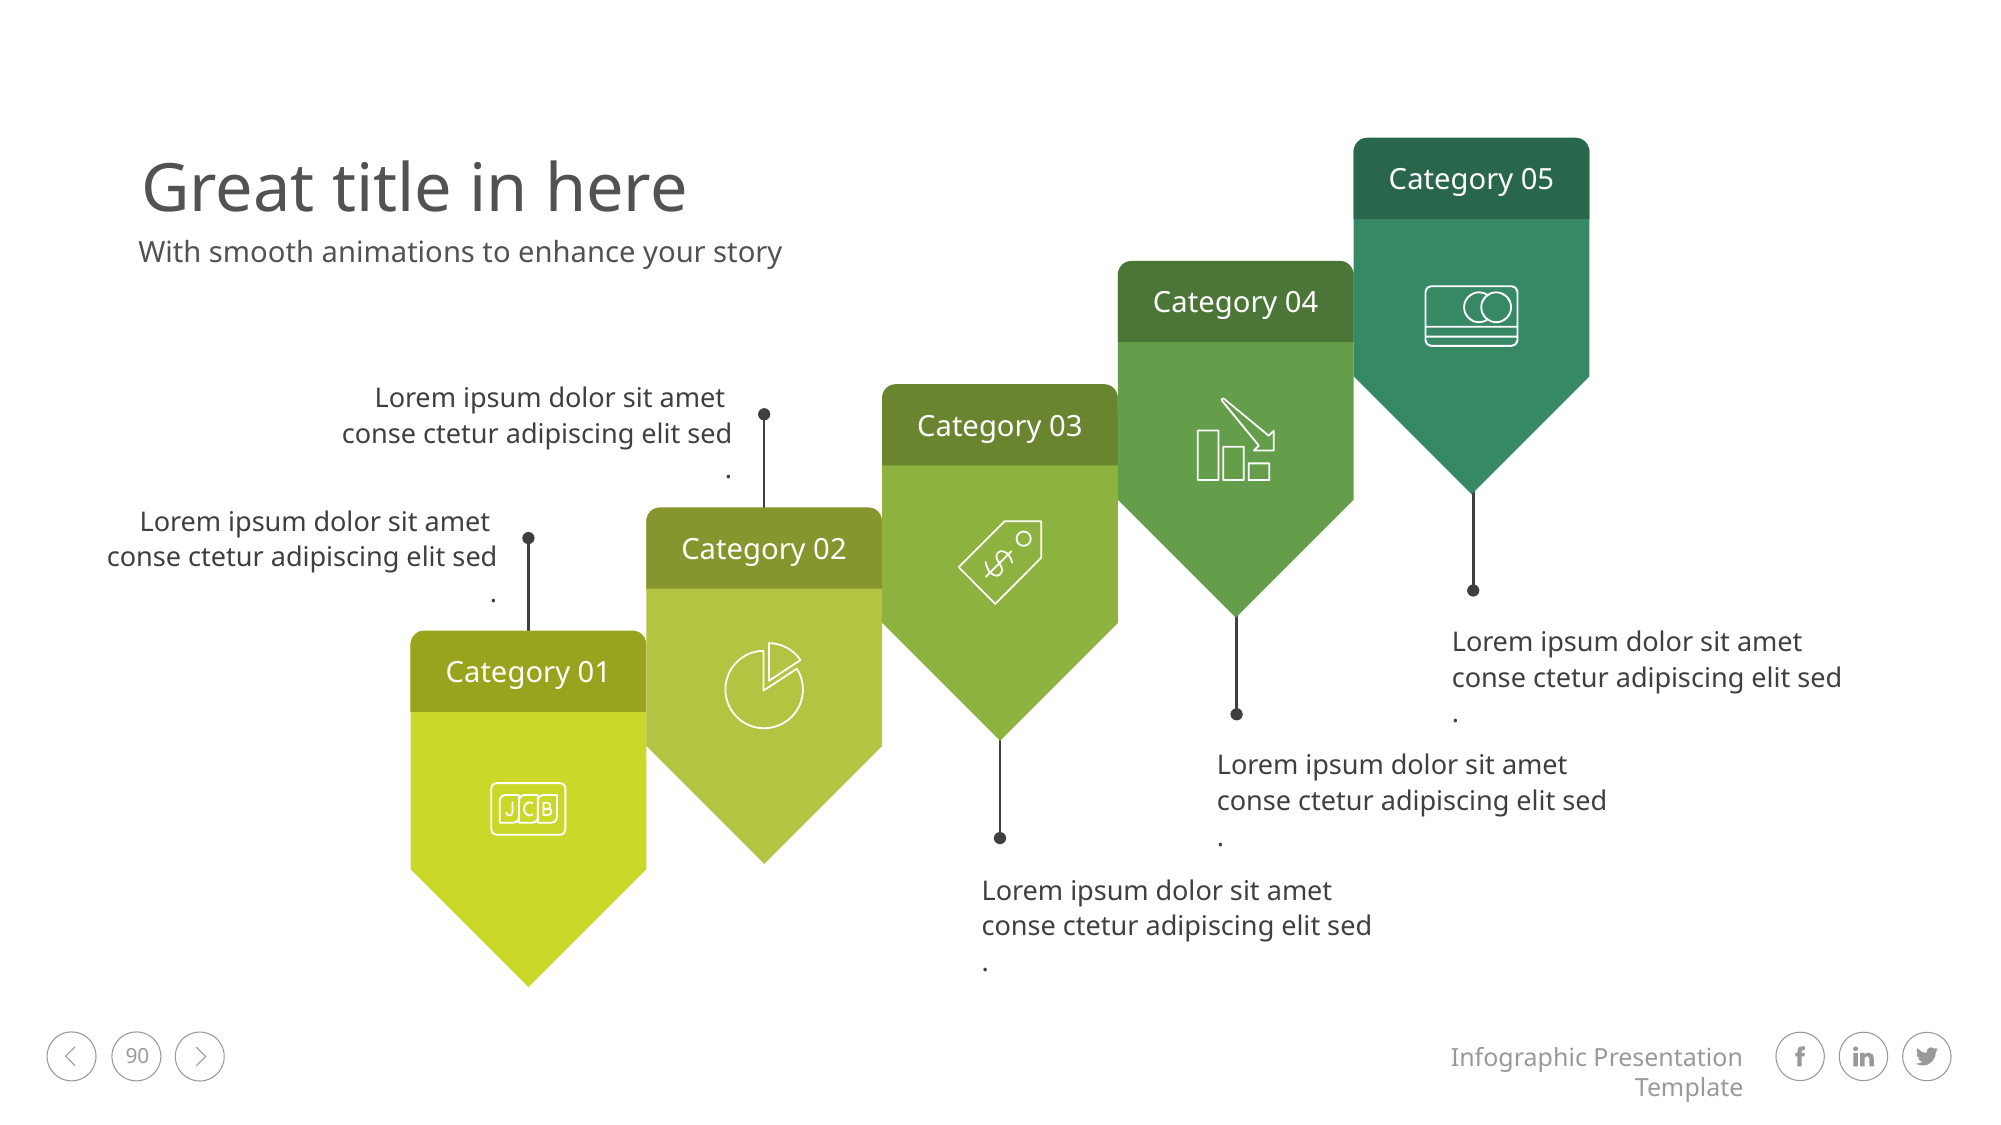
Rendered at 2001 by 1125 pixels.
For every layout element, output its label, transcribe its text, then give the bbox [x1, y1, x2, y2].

text_box Lorem ipsum dolor sit amet conse ctetur adipiscing elit sed . [84, 493, 512, 616]
text_box Lorem ipsum dolor sit amet conse ctetur adipiscing elit sed . [1437, 613, 1864, 736]
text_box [135, 137, 786, 276]
text_box Lorem ipsum dolor sit amet conse ctetur adipiscing elit sed . [320, 369, 747, 492]
text_box Lorem ipsum dolor sit amet conse ctetur adipiscing elit sed . [1202, 737, 1629, 859]
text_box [1353, 137, 1590, 495]
text_box Lorem ipsum dolor sit amet conse ctetur adipiscing elit sed . [966, 862, 1394, 985]
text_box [1117, 260, 1354, 618]
slide_number 90 [88, 1026, 187, 1087]
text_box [410, 630, 647, 988]
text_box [882, 384, 1118, 741]
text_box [646, 507, 883, 864]
